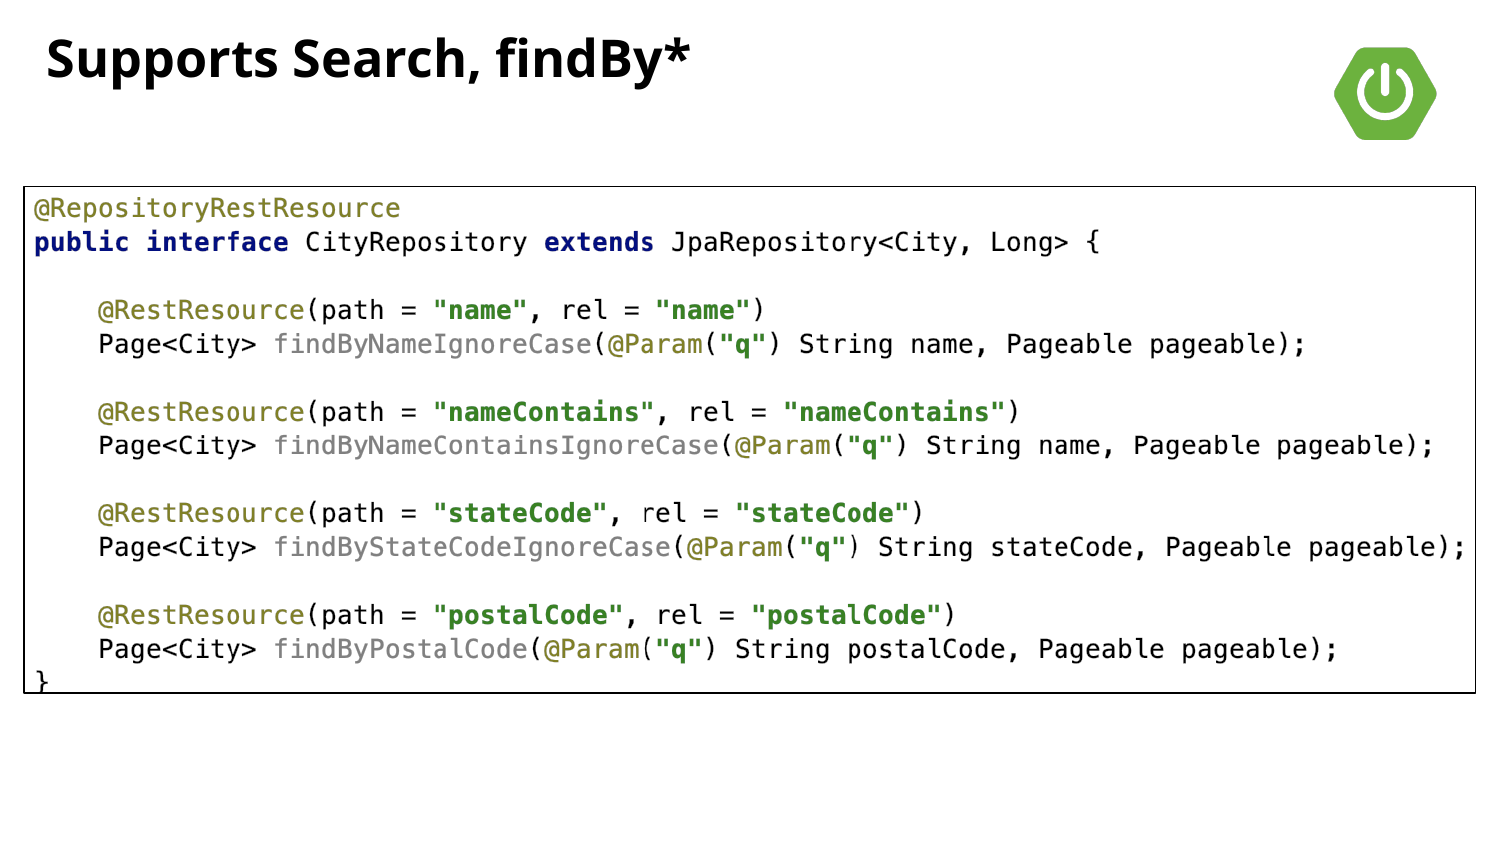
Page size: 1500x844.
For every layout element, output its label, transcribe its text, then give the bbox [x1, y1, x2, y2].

title Supports Search, findBy* [31, 24, 1315, 90]
picture [1316, 24, 1453, 163]
picture [24, 186, 1476, 693]
